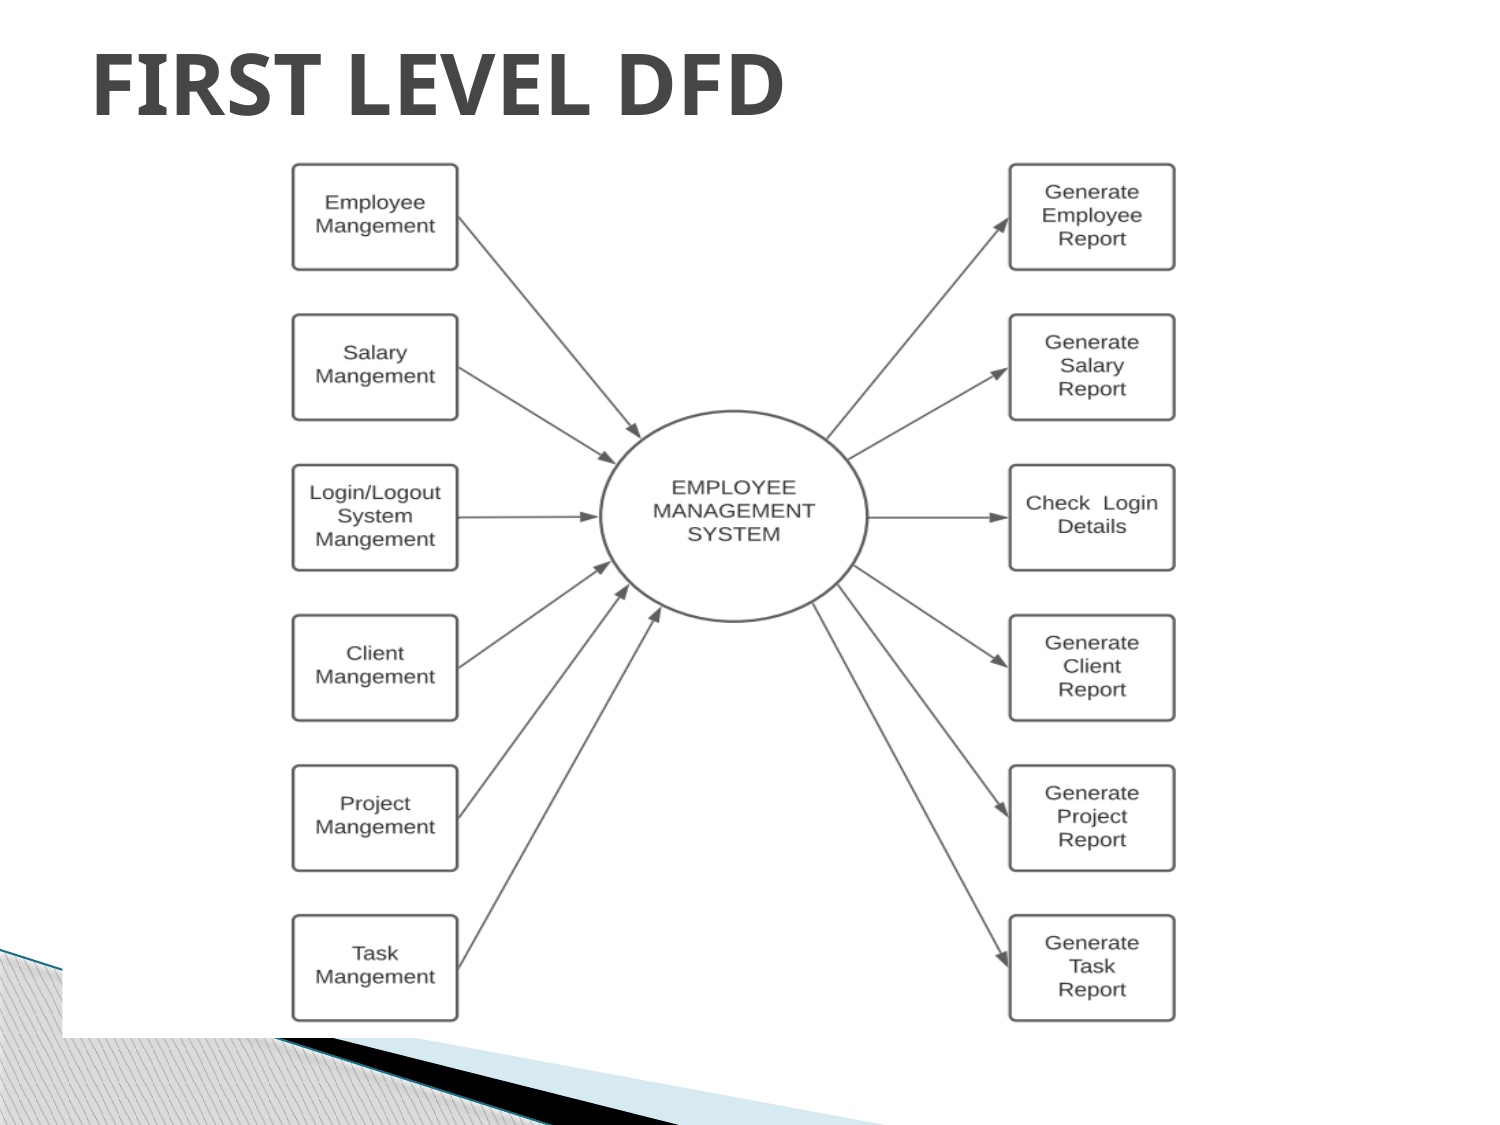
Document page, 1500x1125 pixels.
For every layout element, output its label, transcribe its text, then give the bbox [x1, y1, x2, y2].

title FIRST LEVEL DFD [75, 0, 1425, 163]
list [62, 112, 1326, 1038]
